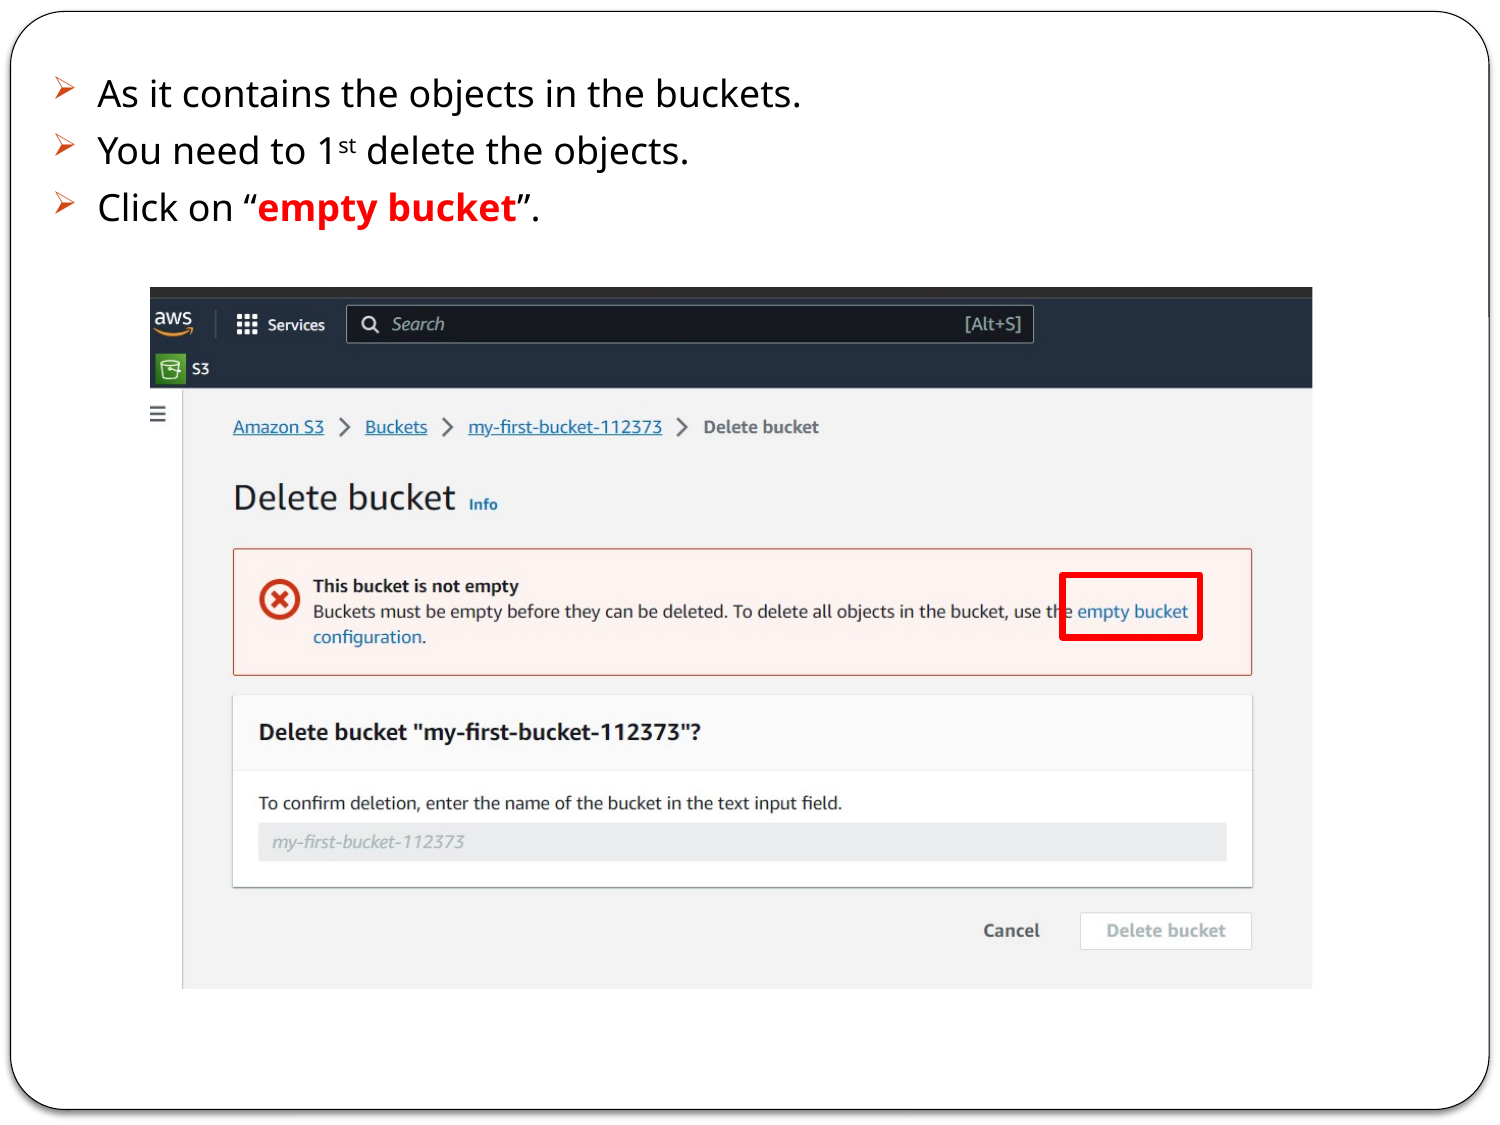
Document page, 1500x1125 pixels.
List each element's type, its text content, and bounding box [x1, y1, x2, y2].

picture [149, 287, 1313, 989]
list As it contains the objects in the buckets. You need to 1st delete the objects. Click on “empty bucket”. [37, 62, 1413, 813]
